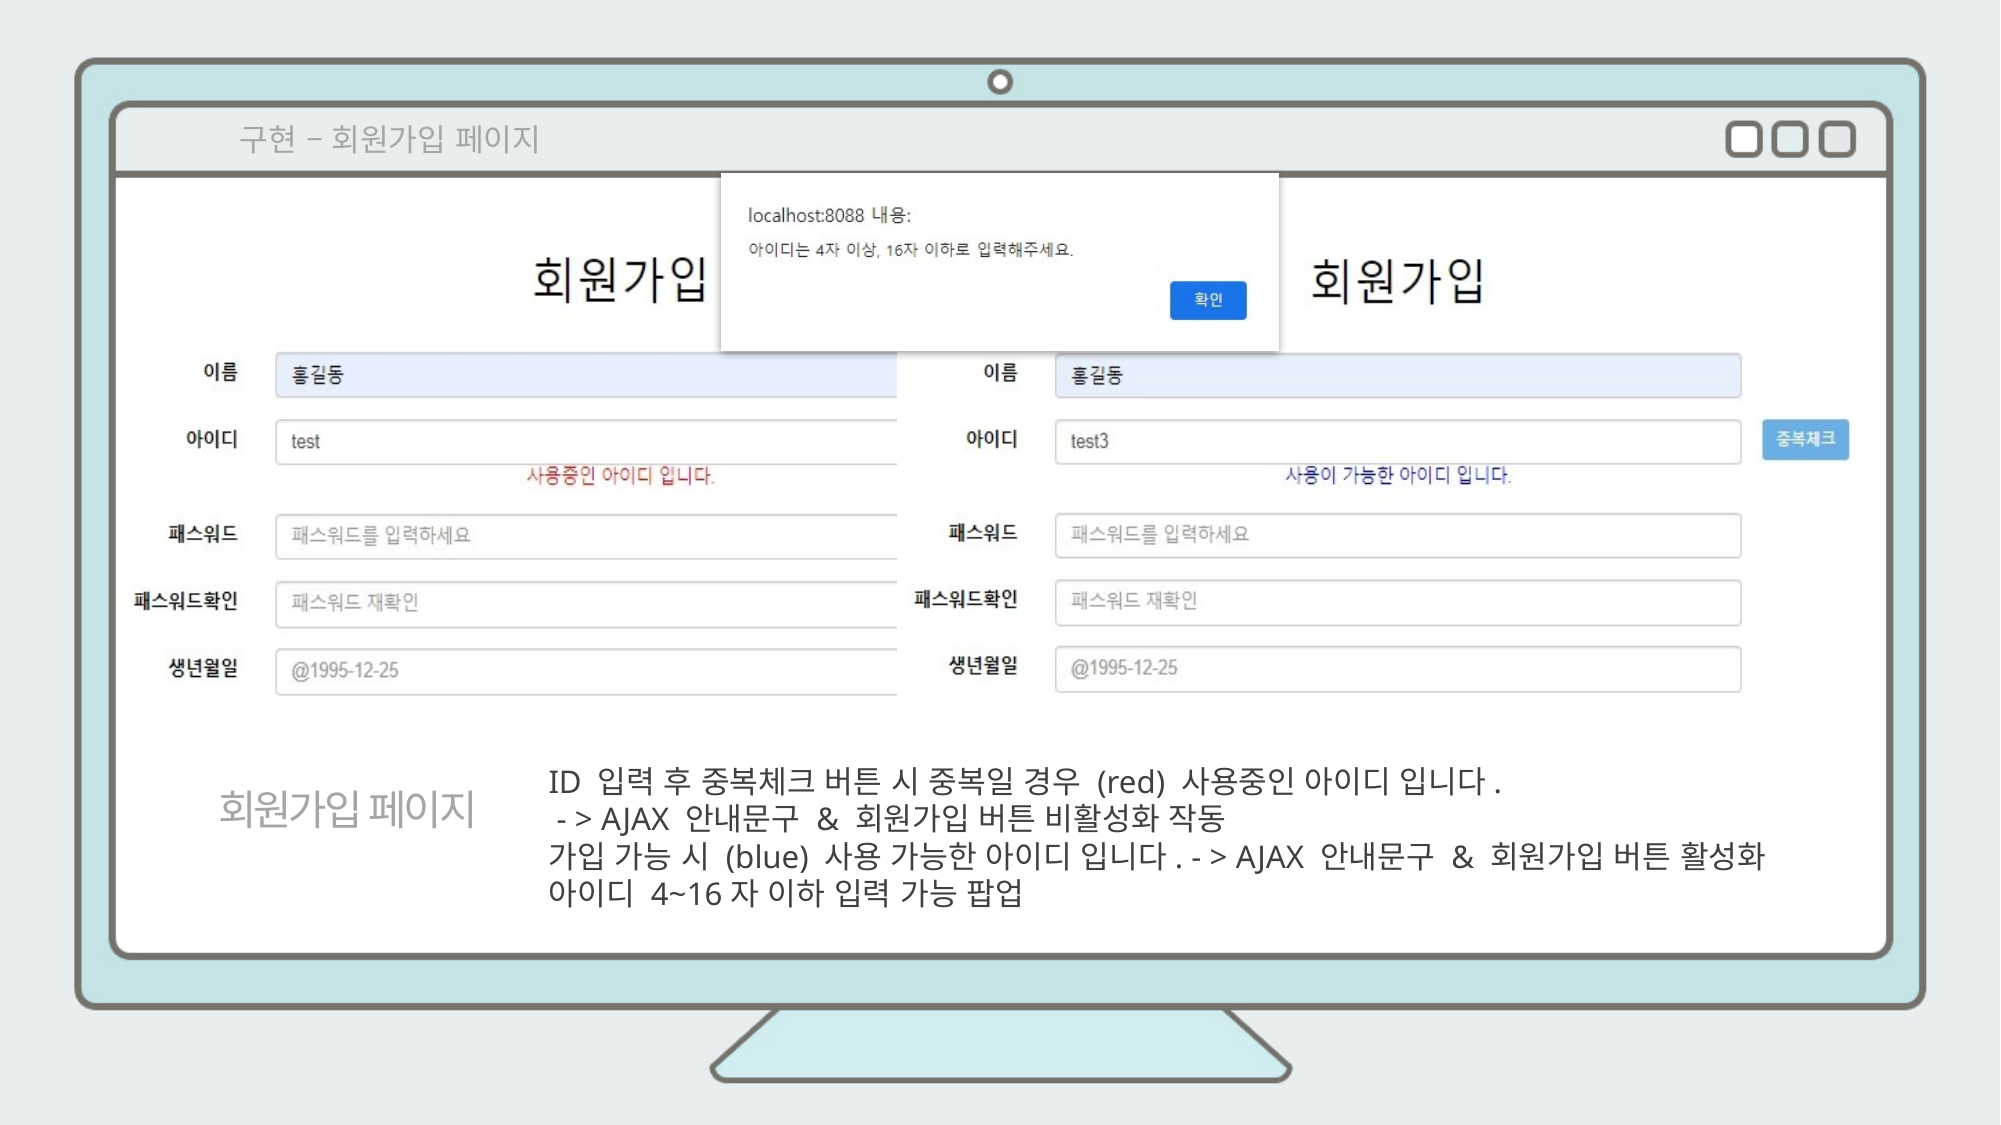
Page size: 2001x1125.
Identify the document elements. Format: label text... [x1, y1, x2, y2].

text_box 구현 – 회원가입 페이지 [162, 112, 620, 166]
text_box ID 입력 후 중복체크 버튼 시 중복일 경우 (red) 사용중인 아이디 입니다. - > AJAX 안내문구 & 회원가입 버튼 비활성화 작동 가입 가능 시 (blue) 사용 가능한 아이디 입니다. - > AJAX 안내문구 & 회원가입 버튼 활성화 아이디 4~16자 이하 입력 가능 팝업 [533, 754, 1868, 920]
picture [0, 0, 2001, 1125]
text_box 회원가입 페이지 [203, 751, 526, 842]
